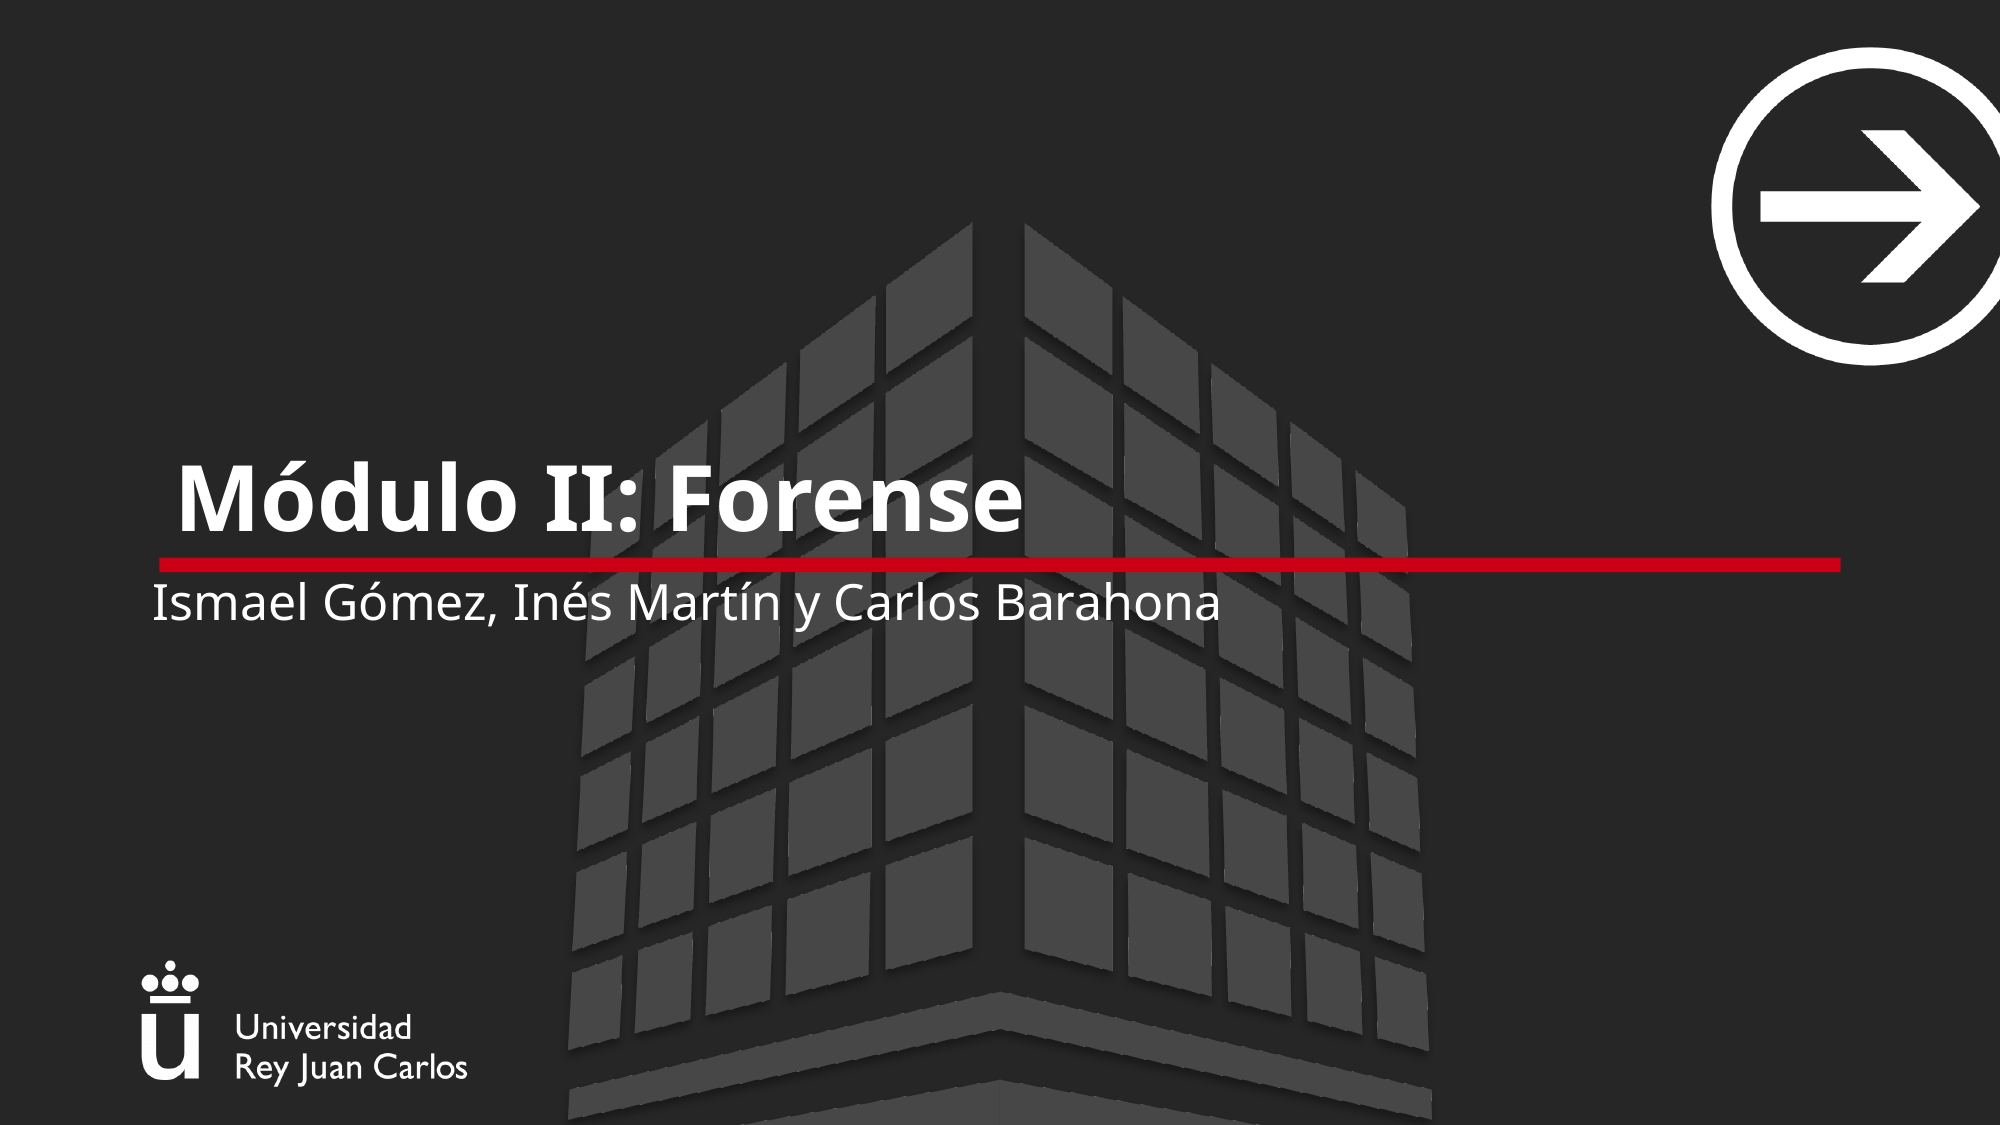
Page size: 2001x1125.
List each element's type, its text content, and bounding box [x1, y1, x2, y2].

picture [34, 573, 1432, 1125]
subtitle Ismael Gómez, Inés Martín y Carlos Barahona [137, 572, 1378, 696]
title Módulo II: Forense [159, 33, 1659, 558]
picture [1697, 33, 2001, 379]
